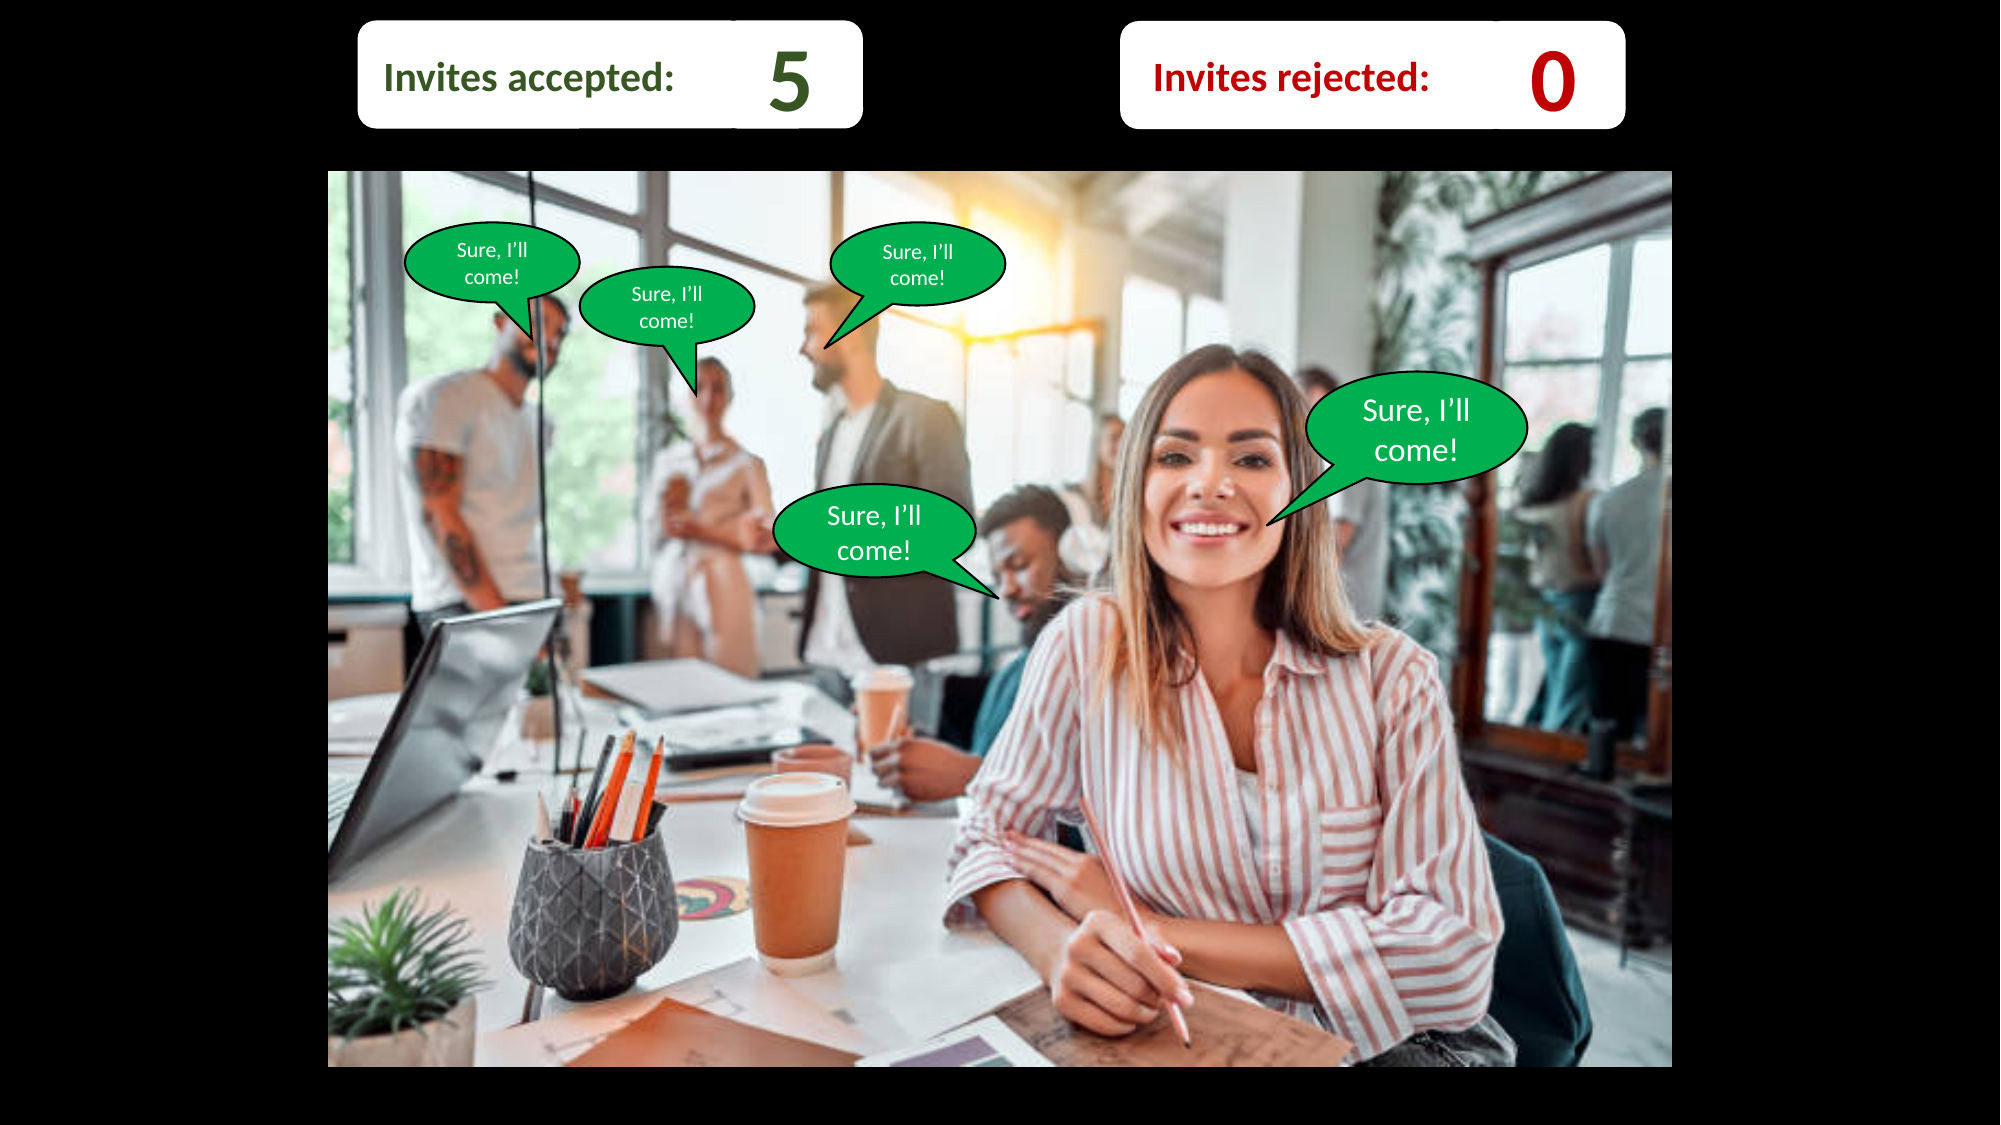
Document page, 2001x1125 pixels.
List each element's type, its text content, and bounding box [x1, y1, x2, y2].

picture [328, 171, 1672, 1067]
text_box 0 [1481, 20, 1626, 130]
text_box Invites accepted: [357, 20, 733, 129]
text_box 5 [718, 20, 864, 129]
text_box Invites rejected: [1120, 20, 1494, 130]
